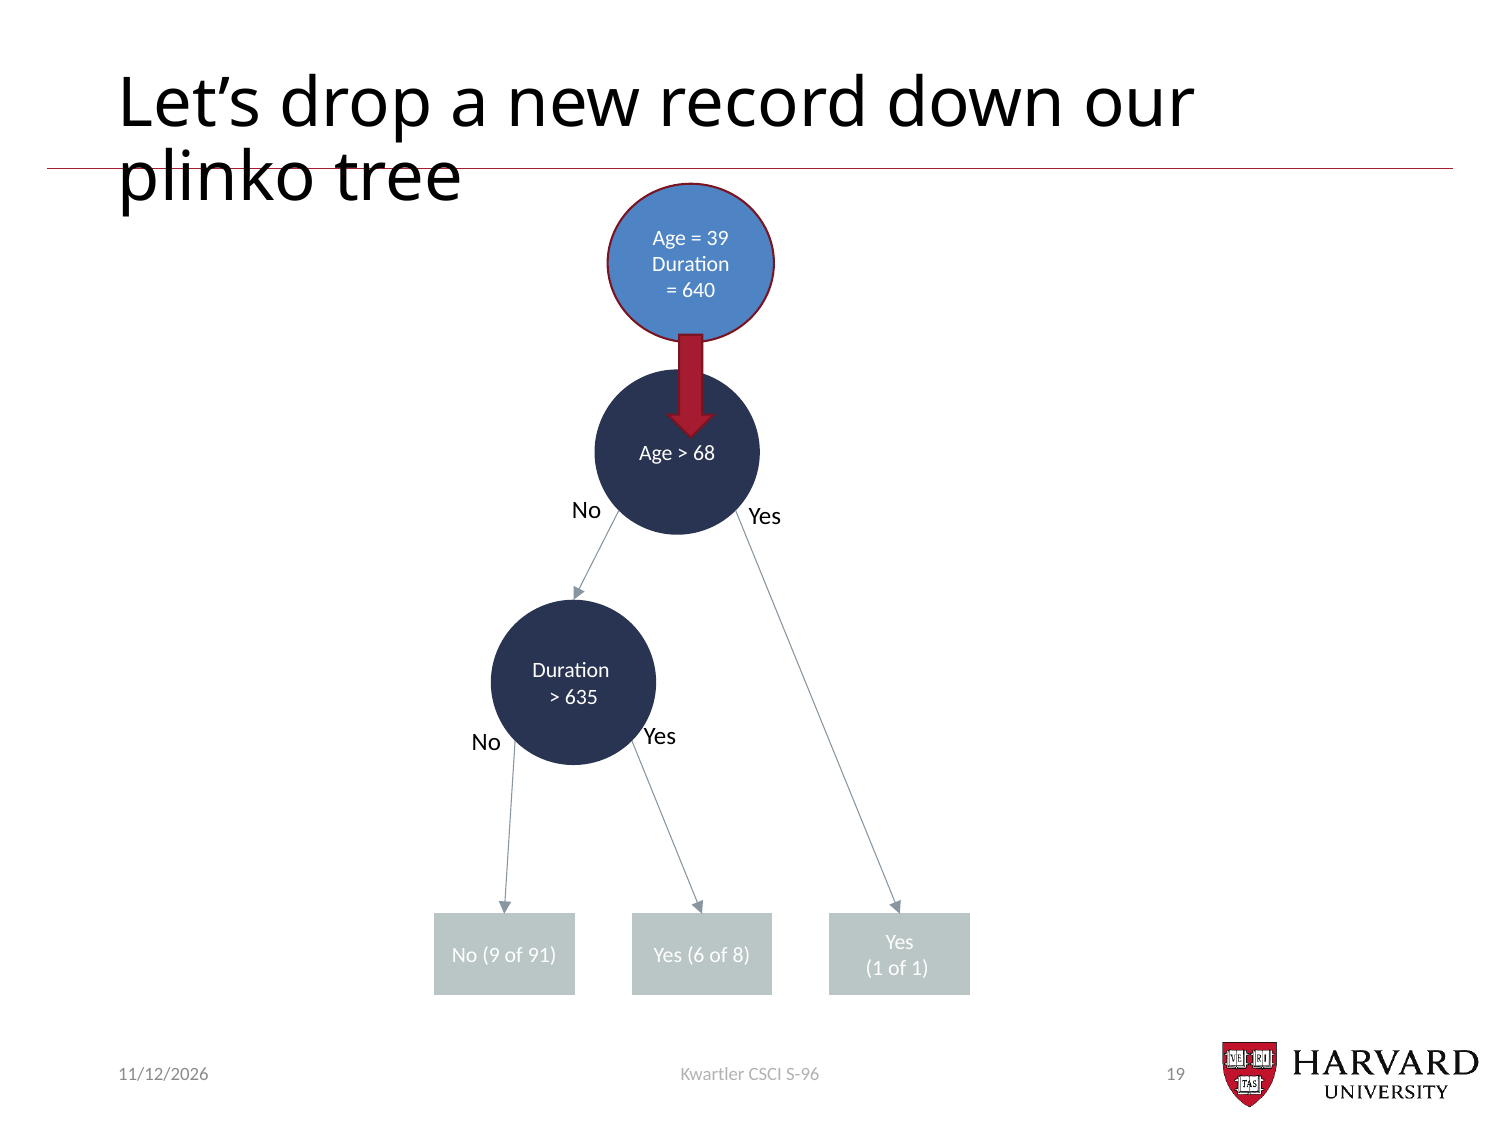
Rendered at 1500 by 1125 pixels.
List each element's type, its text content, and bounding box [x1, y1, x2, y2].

picture [1200, 1024, 1500, 1125]
footer Kwartler CSCI S-96 [496, 1042, 1004, 1103]
text_box Age = 39 Duration = 640 [606, 182, 775, 343]
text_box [434, 369, 970, 995]
text_box [678, 333, 704, 369]
slide_number 19 [1059, 1042, 1200, 1103]
title Let’s drop a new record down our plinko tree [103, 59, 1397, 157]
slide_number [103, 1042, 441, 1103]
